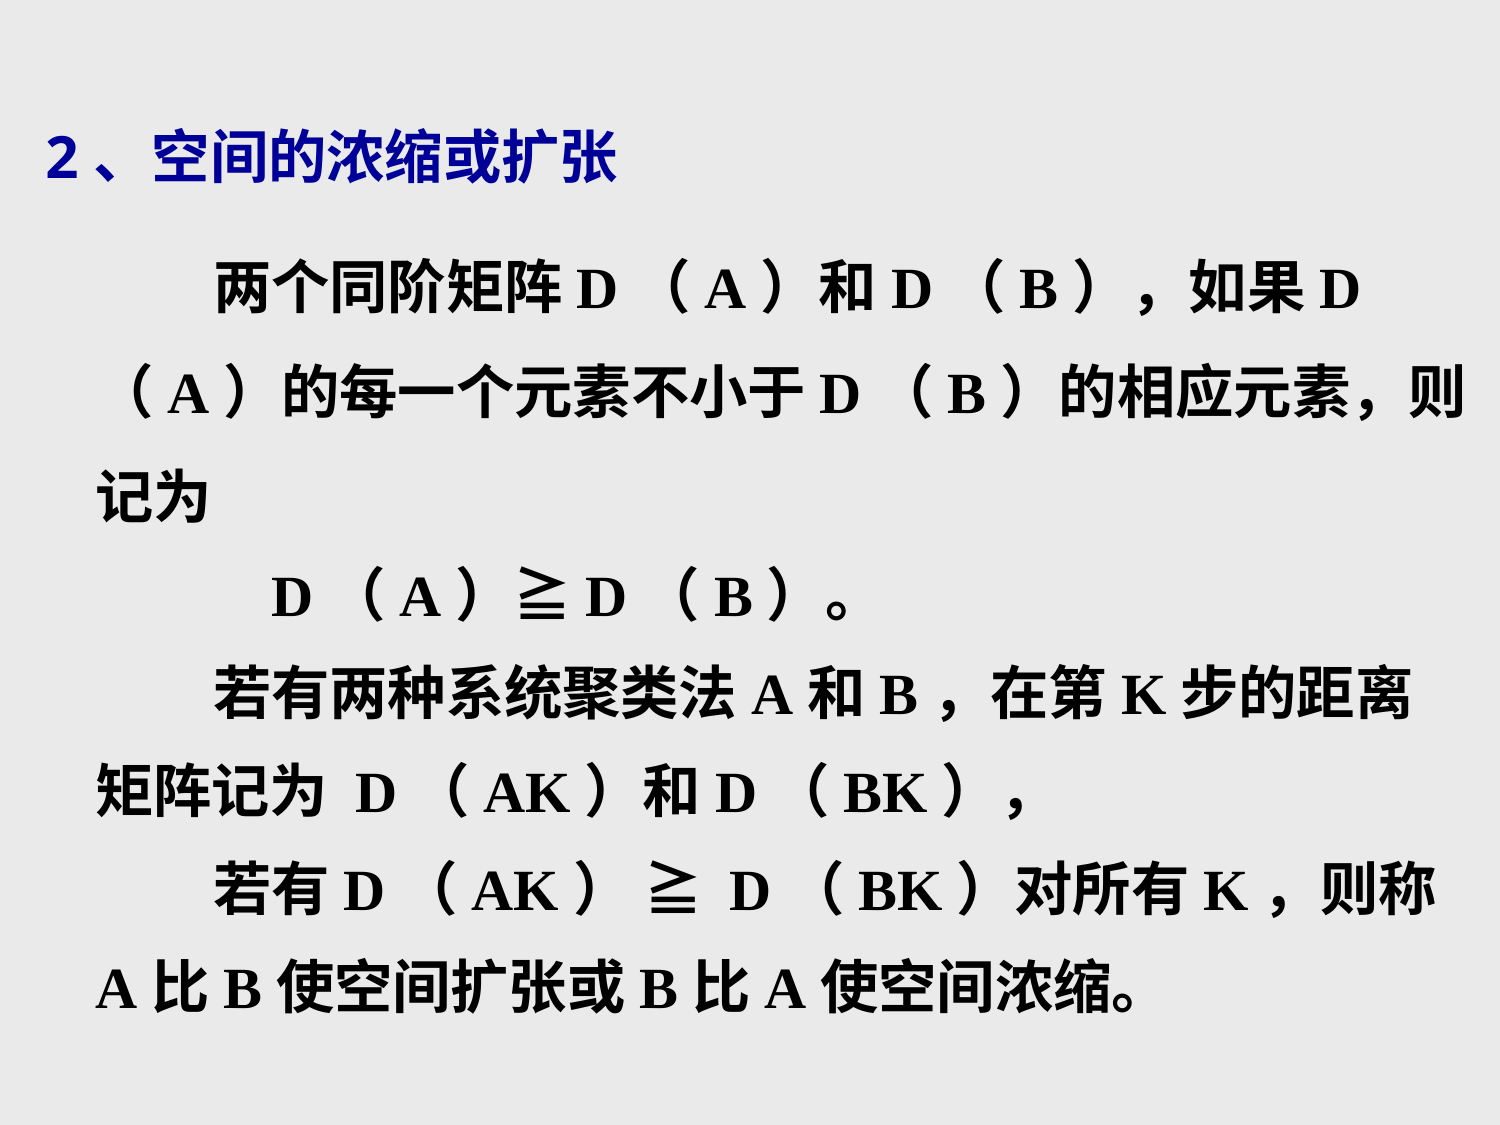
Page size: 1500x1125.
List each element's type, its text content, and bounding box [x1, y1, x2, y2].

text_box 2、空间的浓缩或扩张 两个同阶矩阵D（A）和D（B），如果D（A）的每一个元素不小于D（B）的相应元素，则记为 D（A）≧D（B）。 若有两种系统聚类法A和B，在第K步的距离矩阵记为 D（AK）和D（BK）， 若有D（AK） ≧ D（BK）对所有K，则称A比B使空间扩张或B比A使空间浓缩。 [29, 78, 1487, 1028]
